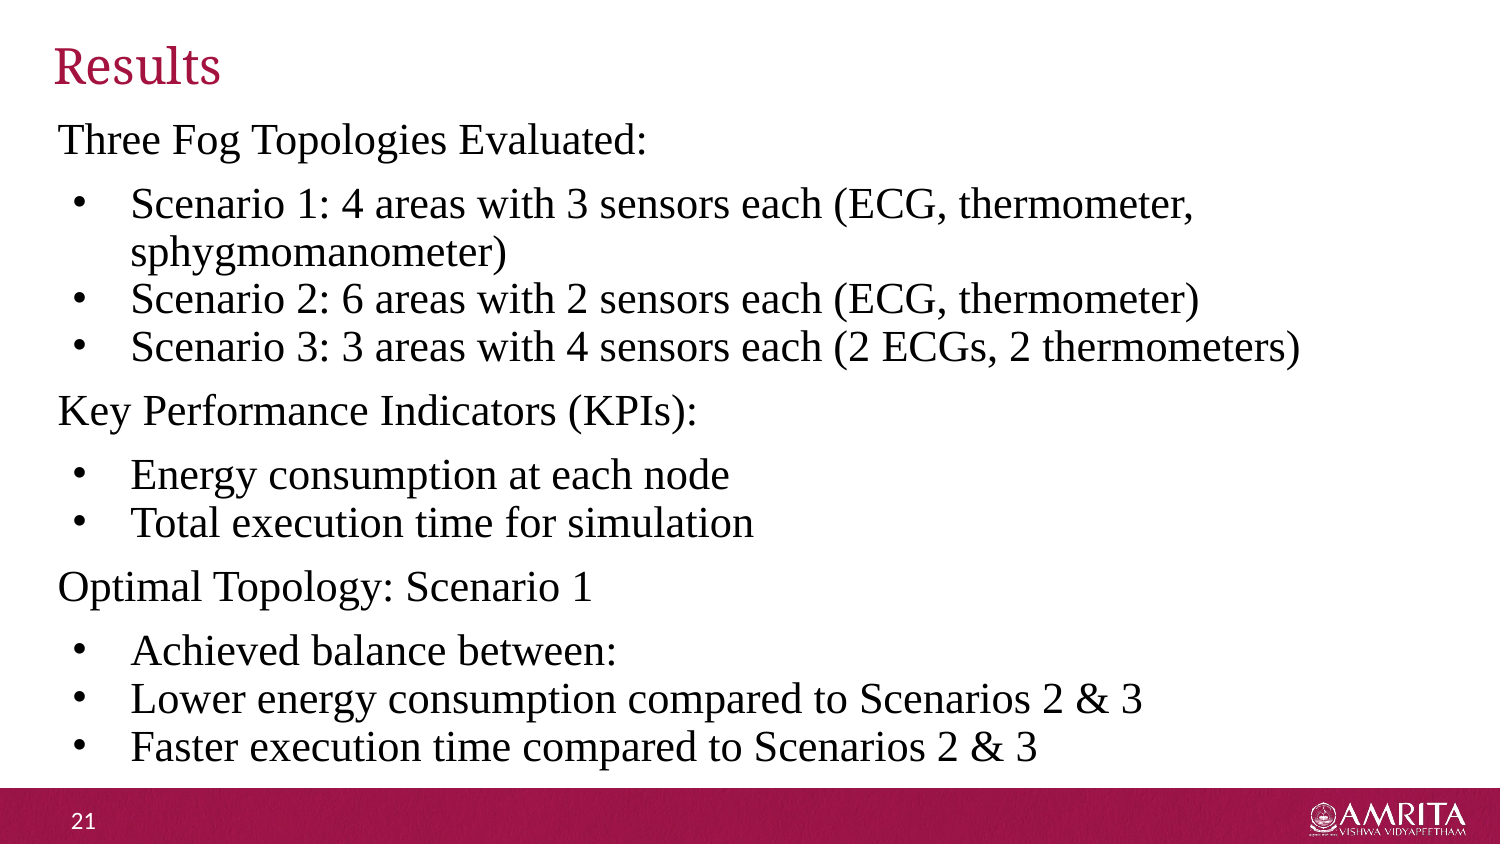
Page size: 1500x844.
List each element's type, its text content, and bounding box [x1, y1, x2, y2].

picture [0, 788, 1500, 844]
slide_number ‹#› [14, 797, 108, 842]
list Three Fog Topologies Evaluated: Scenario 1: 4 areas with 3 sensors each (ECG, thermometer, sphygmomanometer) Scenario 2: 6 areas with 2 sensors each (ECG, thermometer) Scenario 3: 3 areas with 4 sensors each (2 ECGs, 2 thermometers) Key Performance Indicators (KPIs): Energy consumption at each node Total execution time for simulation Optimal Topology: Scenario 1 Achieved balance between: Lower energy consumption compared to Scenarios 2 & 3 Faster execution time compared to Scenarios 2 & 3 [46, 110, 1454, 777]
title Results [41, 42, 1450, 95]
